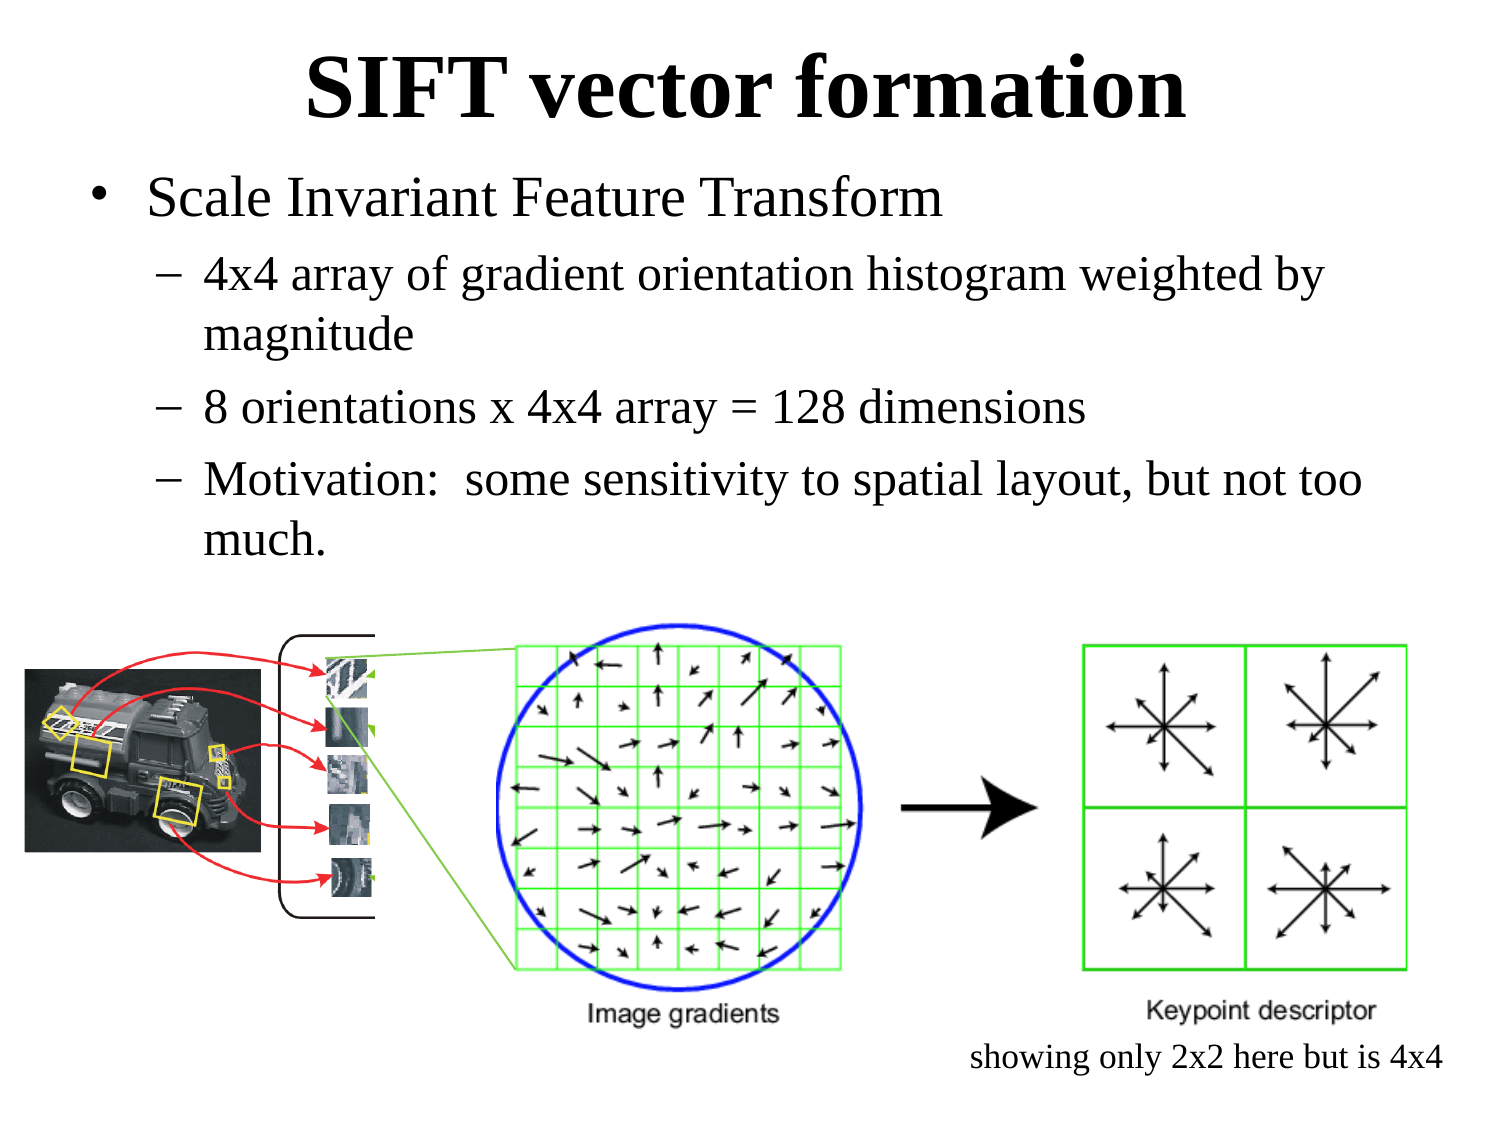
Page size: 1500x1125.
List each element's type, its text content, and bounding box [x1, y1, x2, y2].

title SIFT vector formation [112, 0, 1388, 149]
picture [24, 633, 376, 919]
list Scale Invariant Feature Transform 4x4 array of gradient orientation histogram weighted by magnitude 8 orientations x 4x4 array = 128 dimensions Motivation: some sensitivity to spatial layout, but not too much. [75, 149, 1450, 575]
text_box showing only 2x2 here but is 4x4 [963, 1033, 1451, 1076]
picture [495, 593, 1422, 1034]
